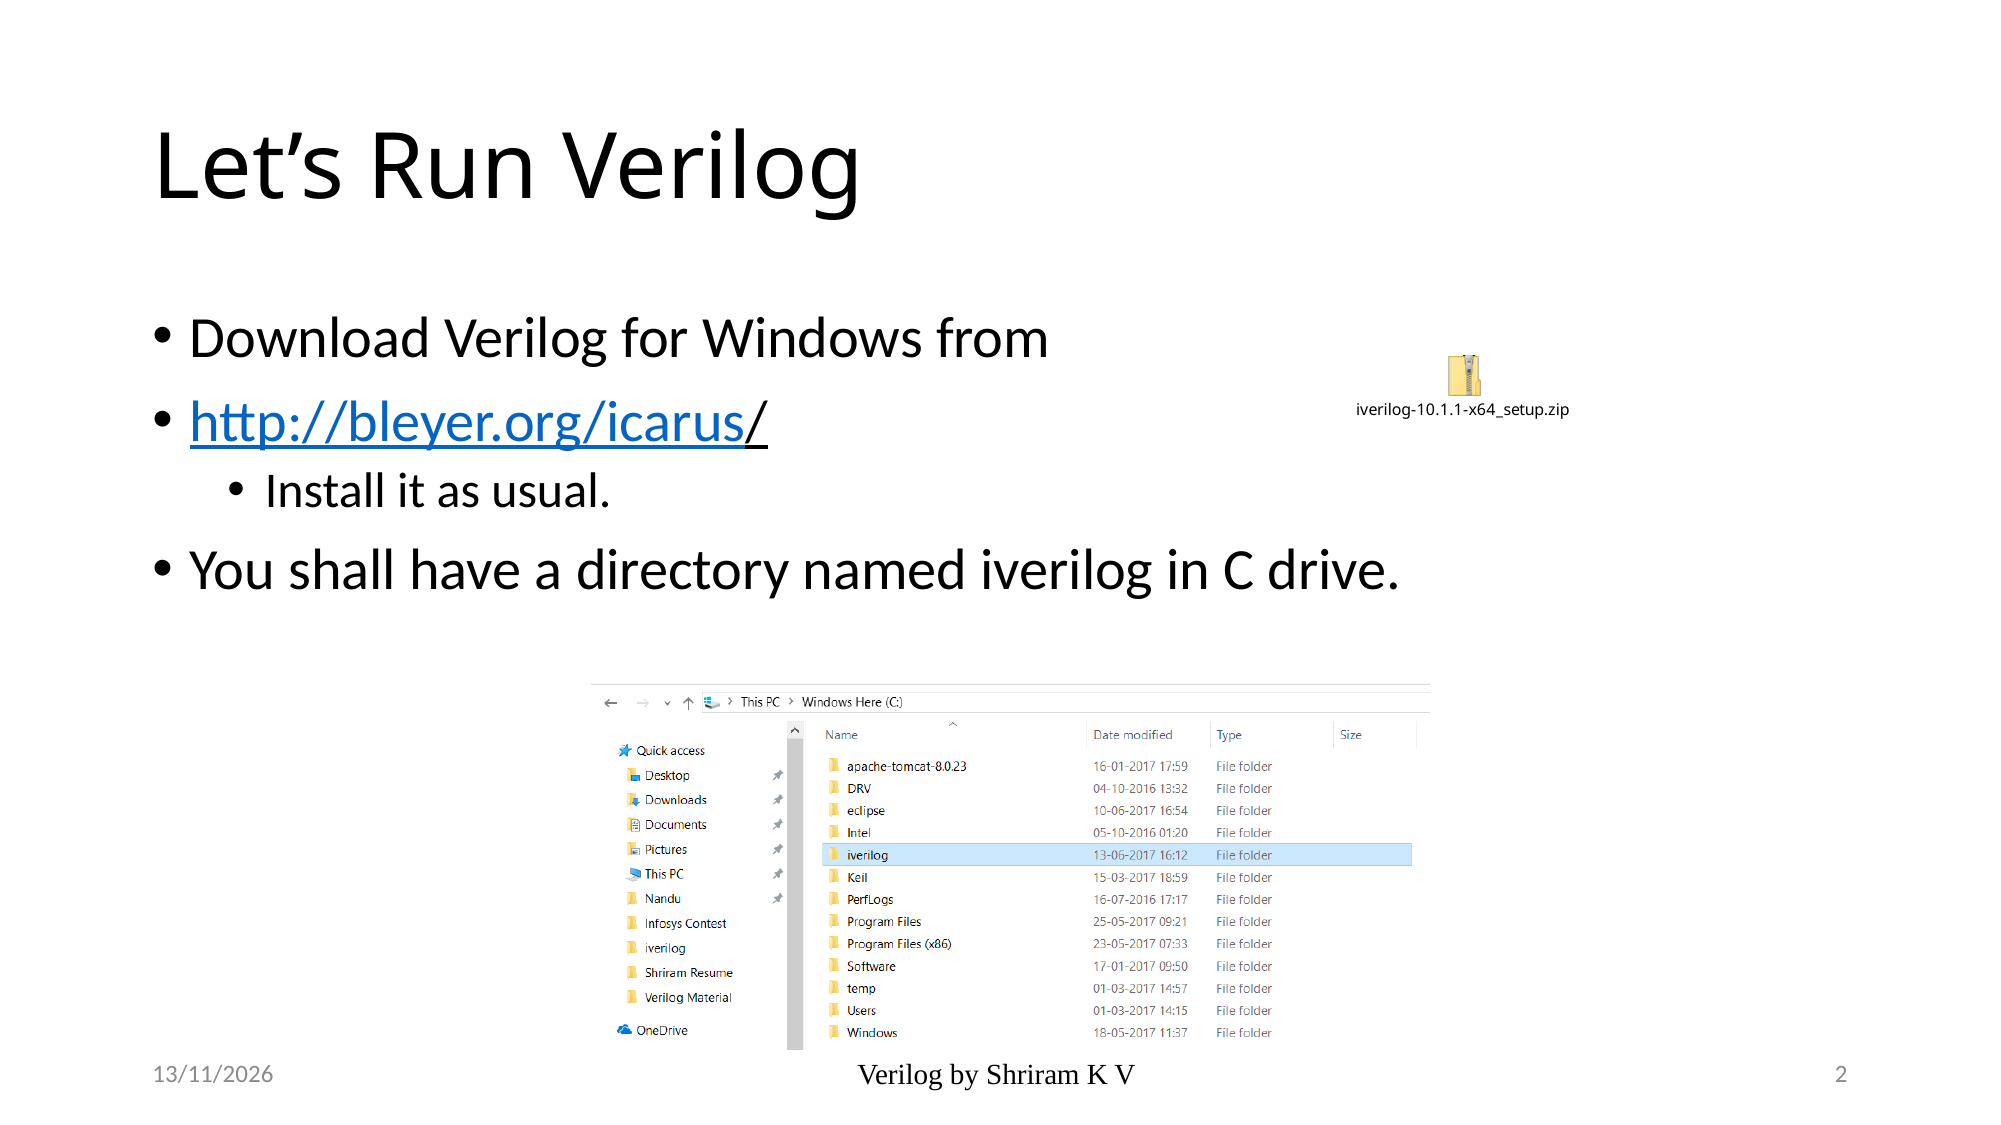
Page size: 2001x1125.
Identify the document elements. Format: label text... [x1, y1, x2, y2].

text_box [1337, 354, 1588, 427]
slide_number 2 [1412, 1042, 1863, 1103]
list Download Verilog for Windows from http://bleyer.org/icarus/ Install it as usual. You shall have a directory named iverilog in C drive. [137, 299, 1863, 1014]
title Let’s Run Verilog [137, 59, 1863, 278]
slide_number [137, 1042, 588, 1103]
picture [591, 683, 1430, 1050]
footer Verilog by Shriram K V [662, 1050, 1338, 1103]
